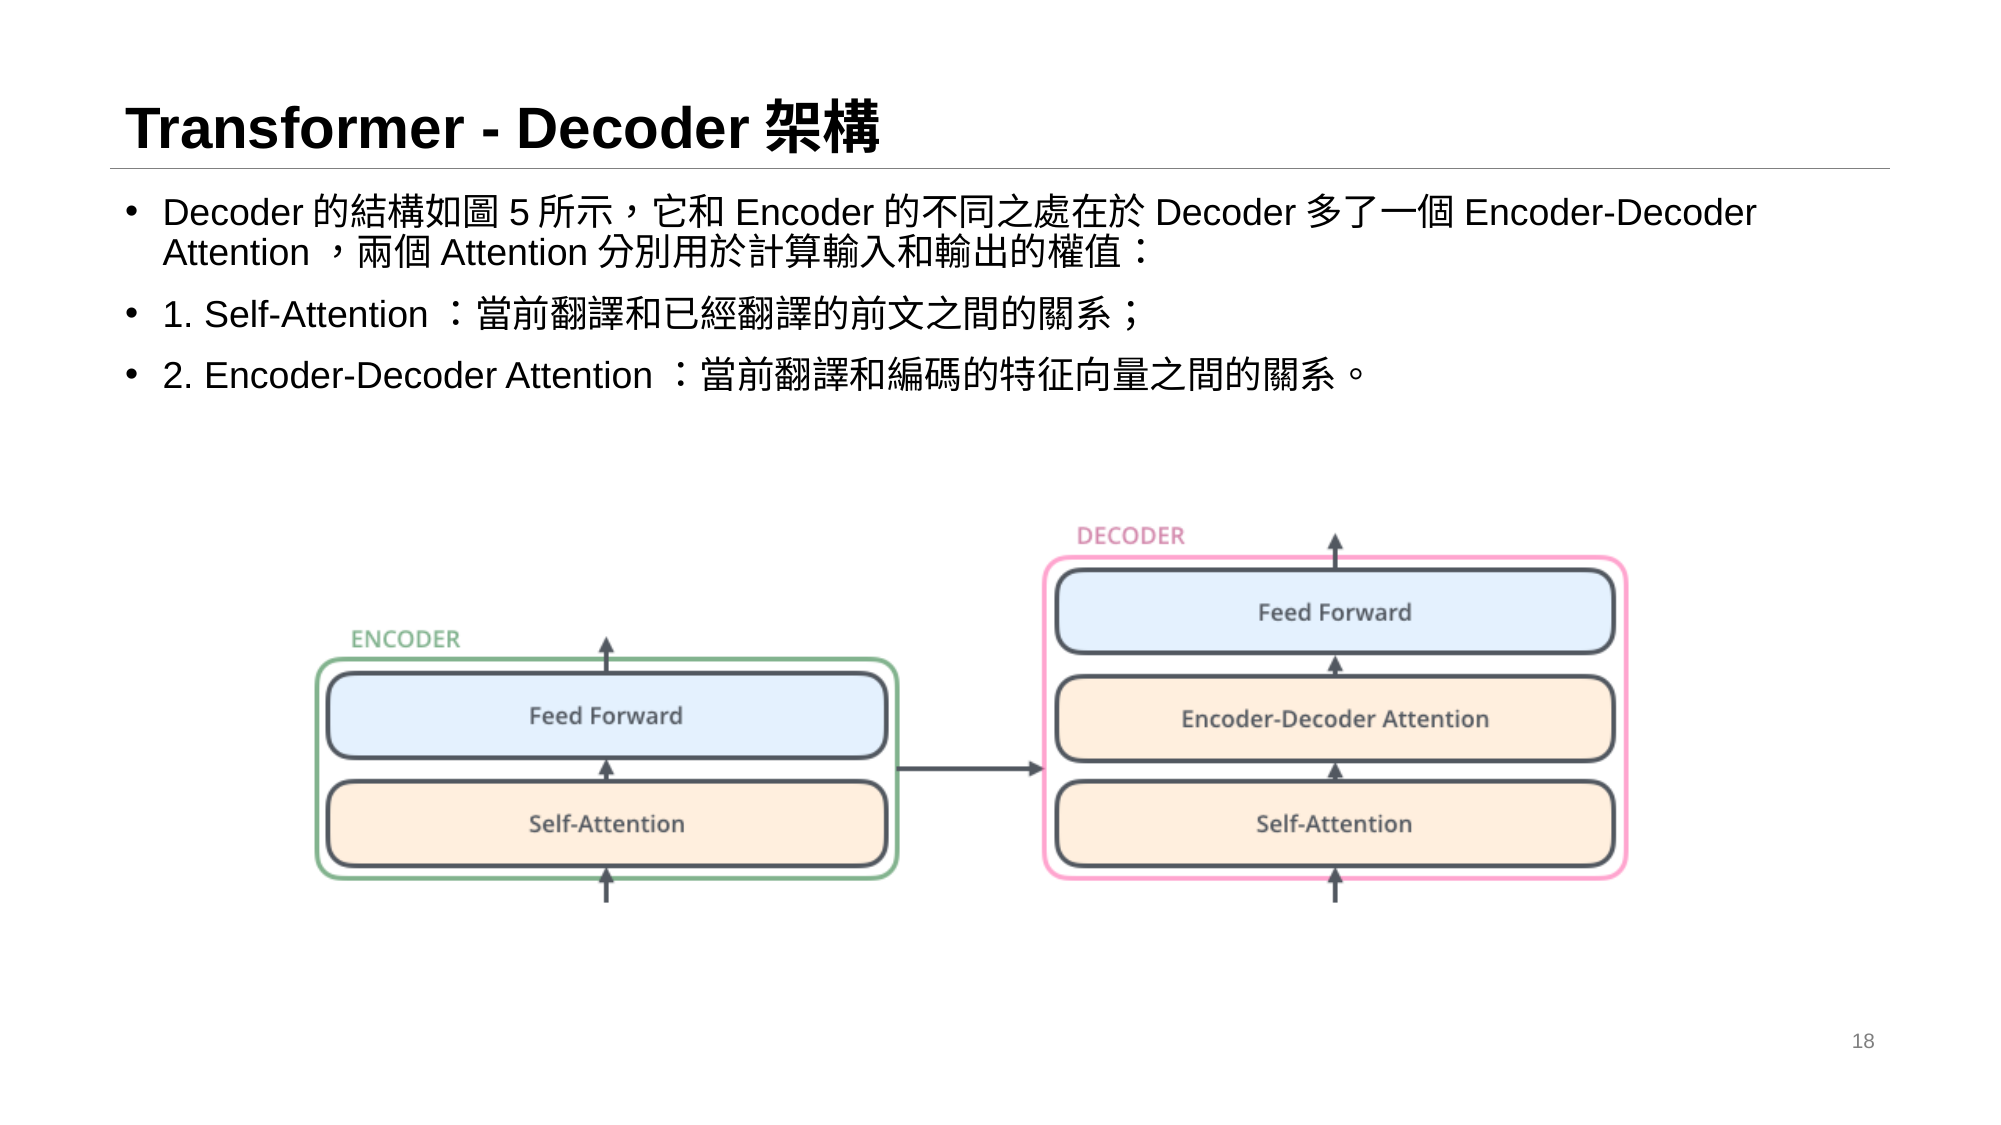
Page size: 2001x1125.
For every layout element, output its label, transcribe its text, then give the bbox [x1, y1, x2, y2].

title Transformer - Decoder架構 [109, 0, 1890, 169]
list Decoder的結構如圖5所示，它和Encoder的不同之處在於Decoder多了一個Encoder-Decoder Attention，兩個Attention分別用於計算輸入和輸出的權值： 1. Self-Attention：當前翻譯和已經翻譯的前文之間的關系； 2. Encoder-Decoder Attention：當前翻譯和編碼的特征向量之間的關系。 [109, 185, 1890, 1007]
picture [282, 491, 1657, 928]
slide_number 18 [1412, 1023, 1890, 1058]
